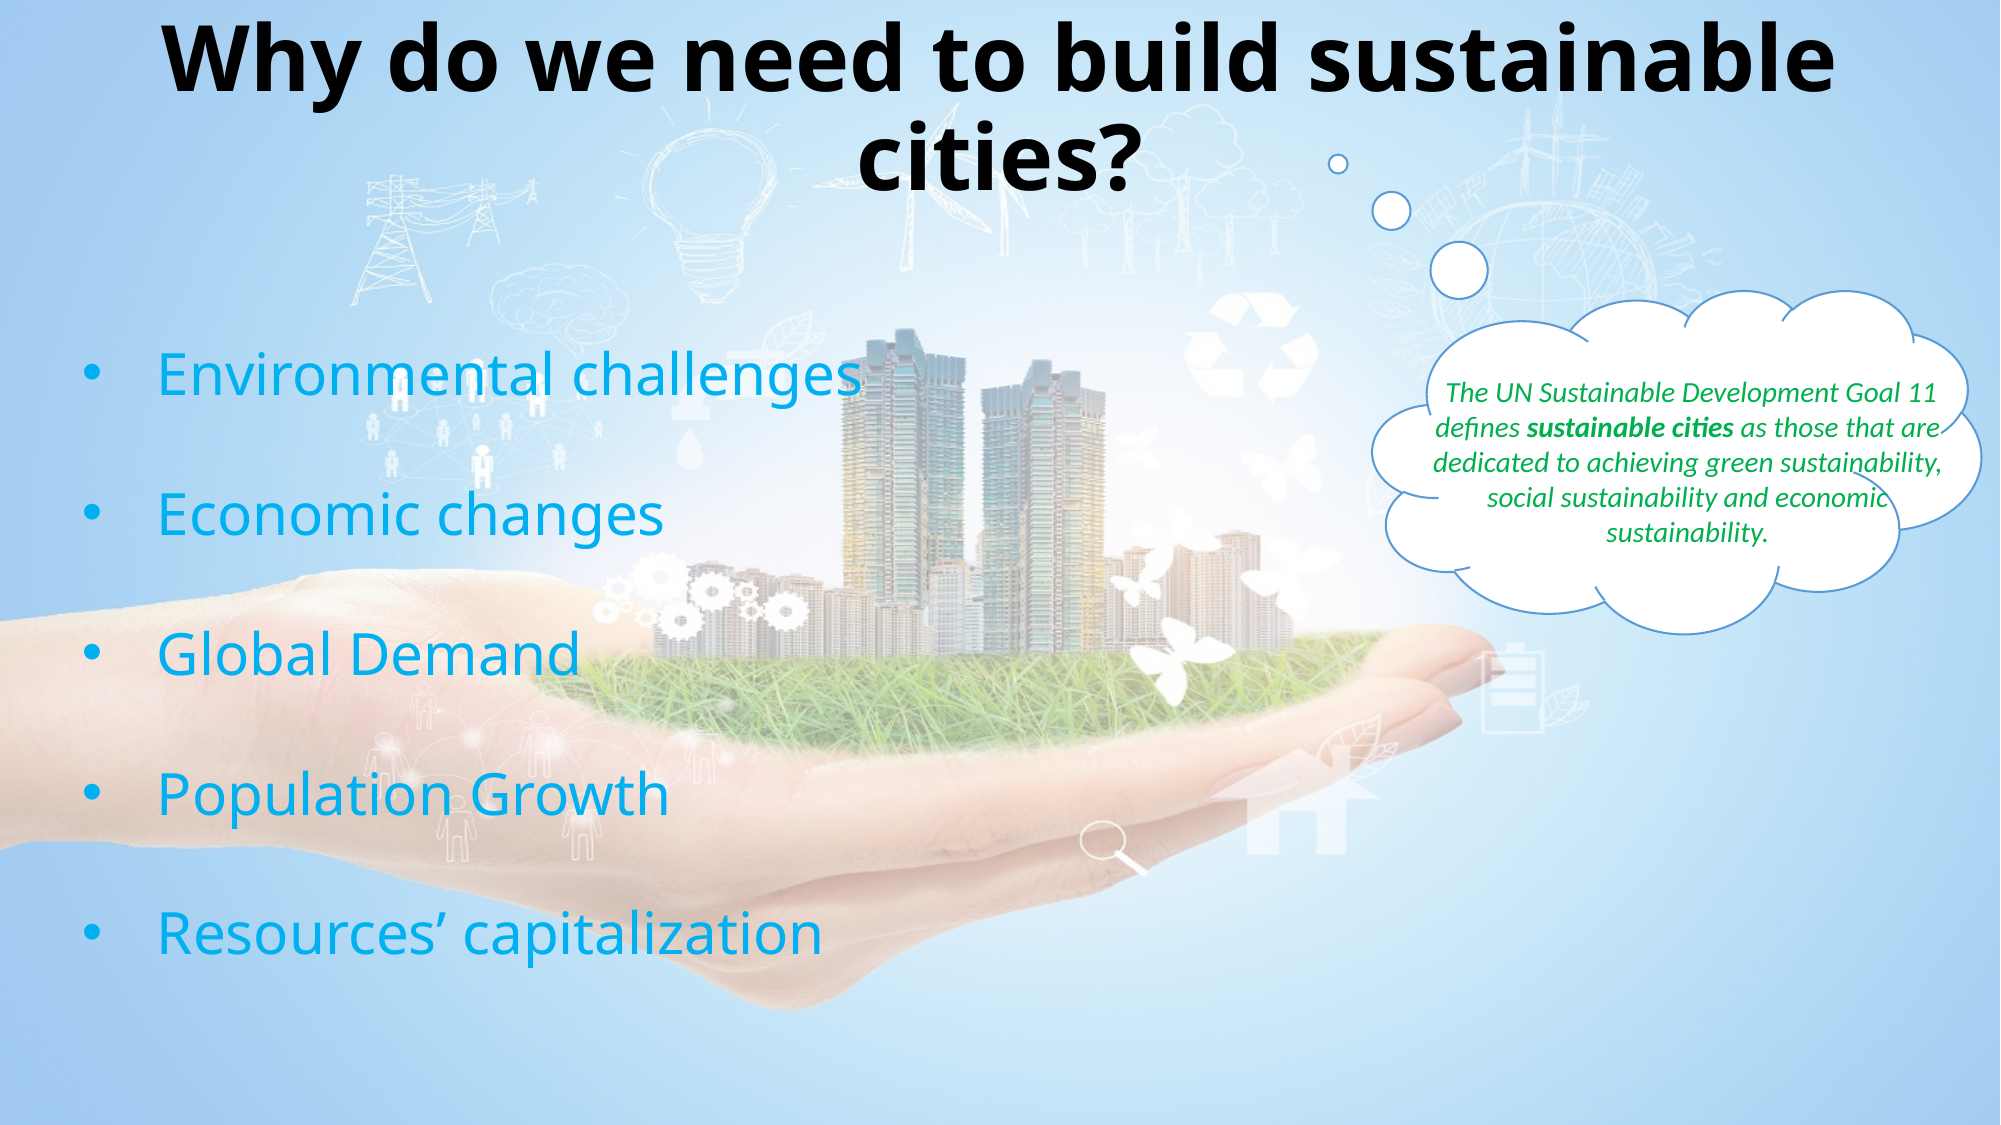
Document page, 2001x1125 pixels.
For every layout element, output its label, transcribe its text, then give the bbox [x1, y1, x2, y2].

text_box [1371, 406, 1894, 636]
text_box [1429, 240, 1489, 300]
text_box [1433, 289, 1983, 505]
text_box The UN Sustainable Development Goal 11 defines sustainable cities as those that are dedicated to achieving green sustainability, social sustainability and economic sustainability. [1414, 365, 1961, 556]
text_box [1327, 153, 1349, 175]
text_box [1371, 190, 1412, 232]
title Why do we need to build sustainable cities? [18, 3, 1982, 221]
text_box Environmental challenges Economic changes Global Demand Population Growth Resources’ capitalization [66, 329, 1503, 1125]
